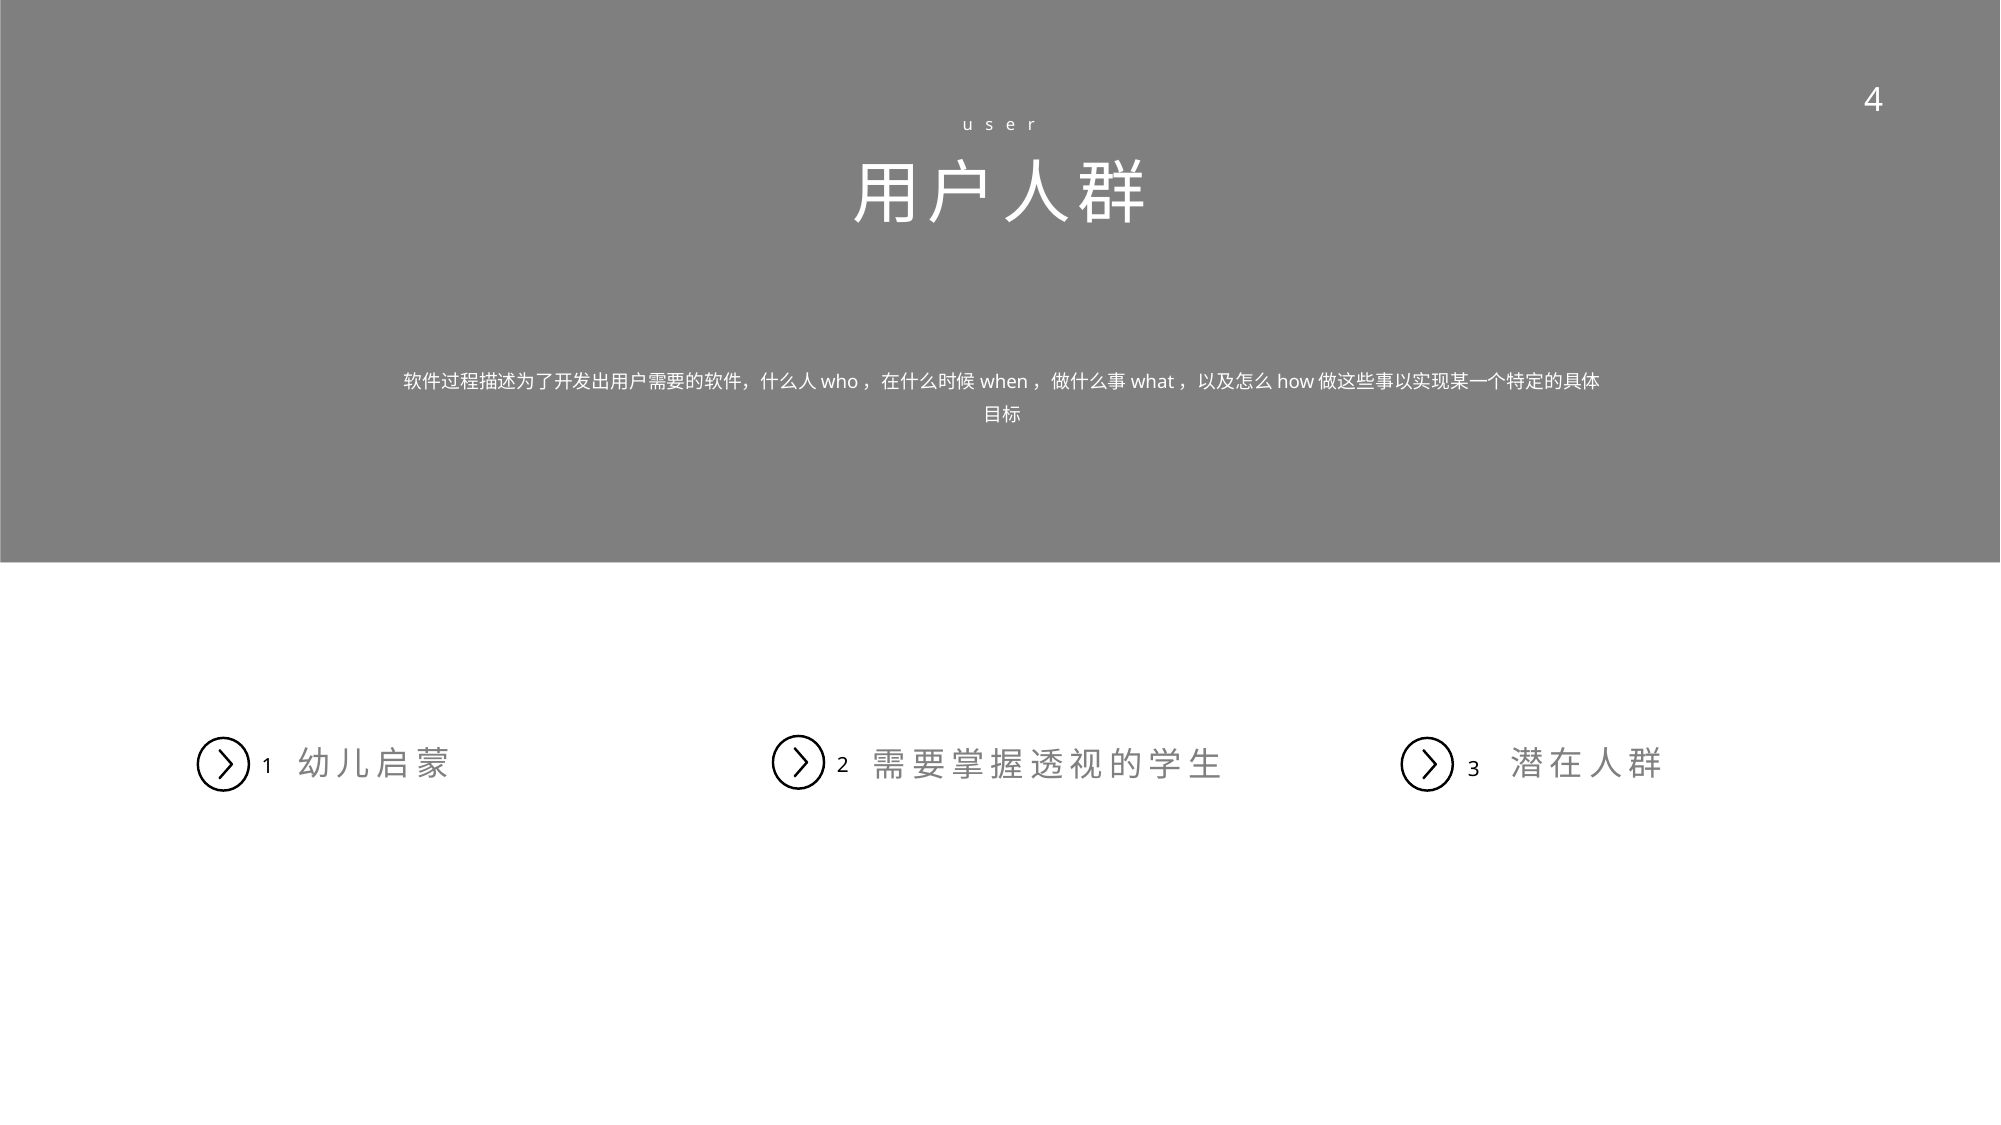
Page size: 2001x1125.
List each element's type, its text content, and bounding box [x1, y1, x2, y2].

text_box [196, 736, 458, 792]
text_box [0, 0, 2000, 563]
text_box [771, 734, 1231, 790]
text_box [1400, 736, 1796, 792]
text_box 用户人群 [591, 141, 1409, 239]
text_box user？ [776, 106, 1221, 142]
text_box 软件过程描述为了开发出用户需要的软件，什么人who，在什么时候when，做什么事what，以及怎么how做这些事以实现某一个特定的具体目标 [396, 350, 1608, 433]
text_box 4 [1849, 82, 1887, 121]
